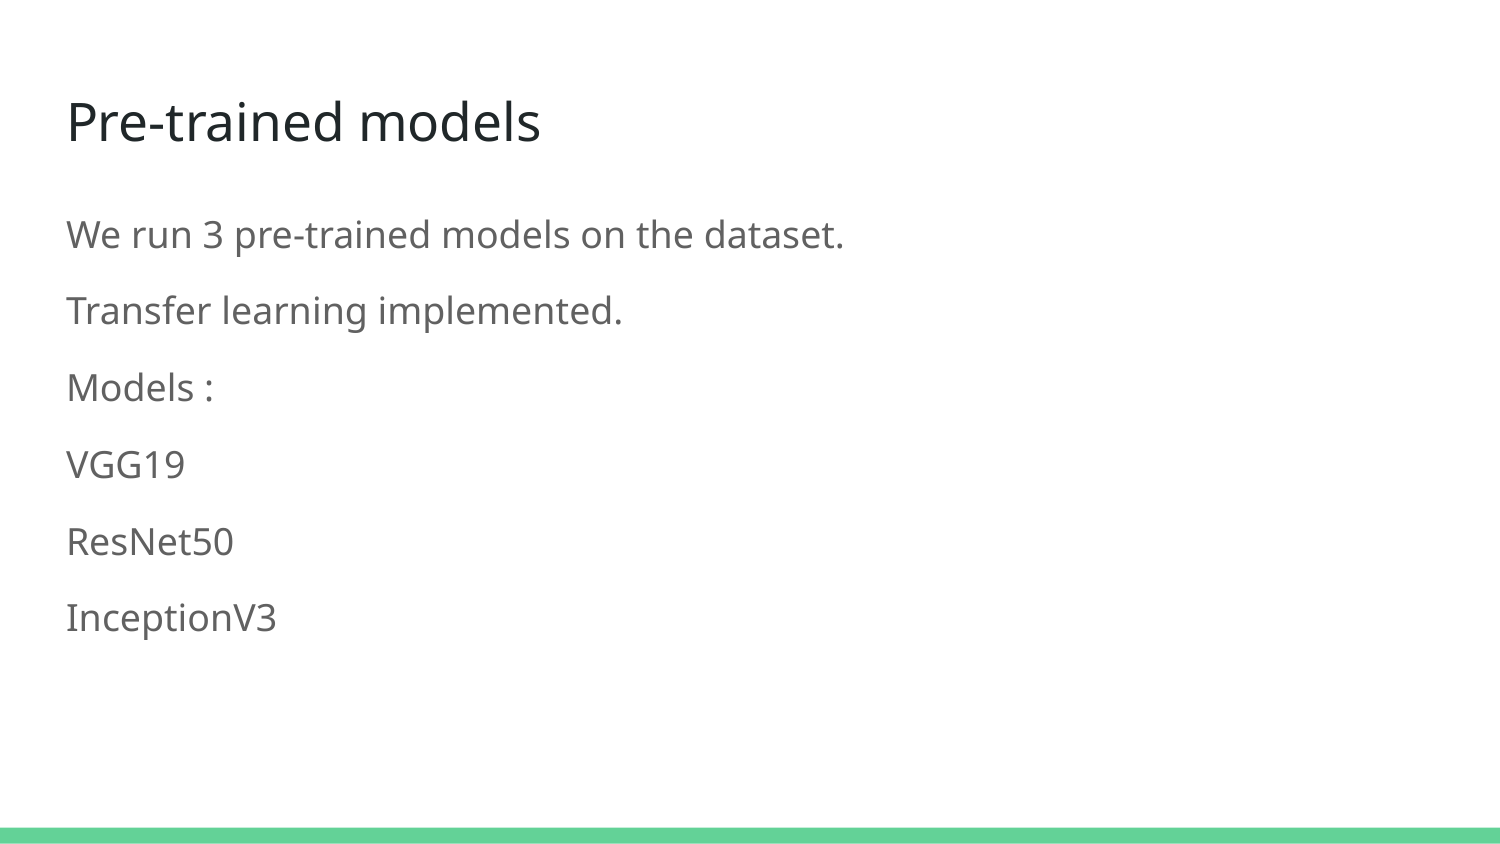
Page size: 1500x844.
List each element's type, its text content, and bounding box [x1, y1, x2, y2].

list We run 3 pre-trained models on the dataset. Transfer learning implemented. Models : VGG19 ResNet50 InceptionV3 [51, 189, 1449, 750]
title Pre-trained models [51, 72, 1449, 167]
